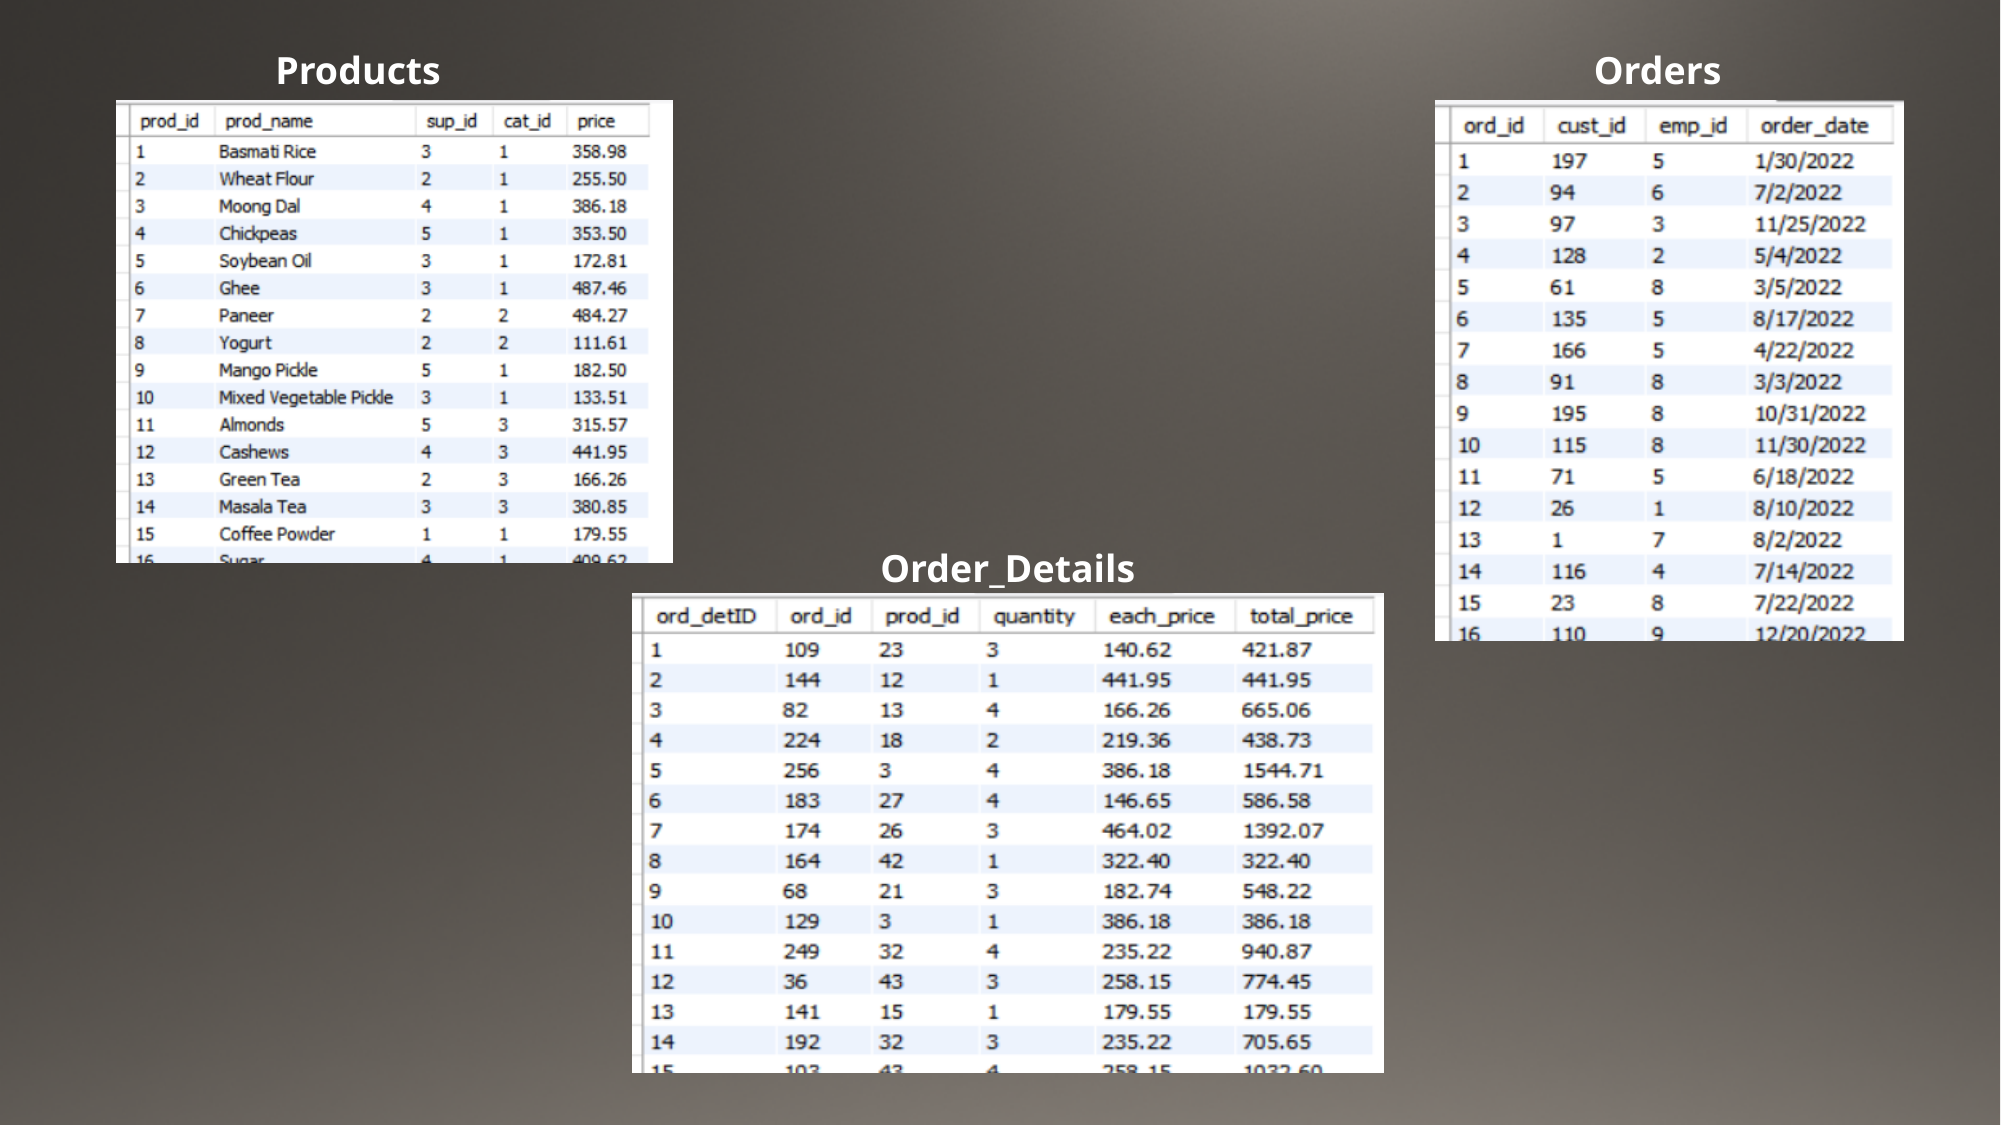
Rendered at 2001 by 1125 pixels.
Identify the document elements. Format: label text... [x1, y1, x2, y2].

text_box Orders [1579, 39, 1737, 100]
text_box Order_Details [865, 537, 1151, 593]
text_box Products [260, 39, 456, 100]
picture [0, 0, 2001, 1125]
